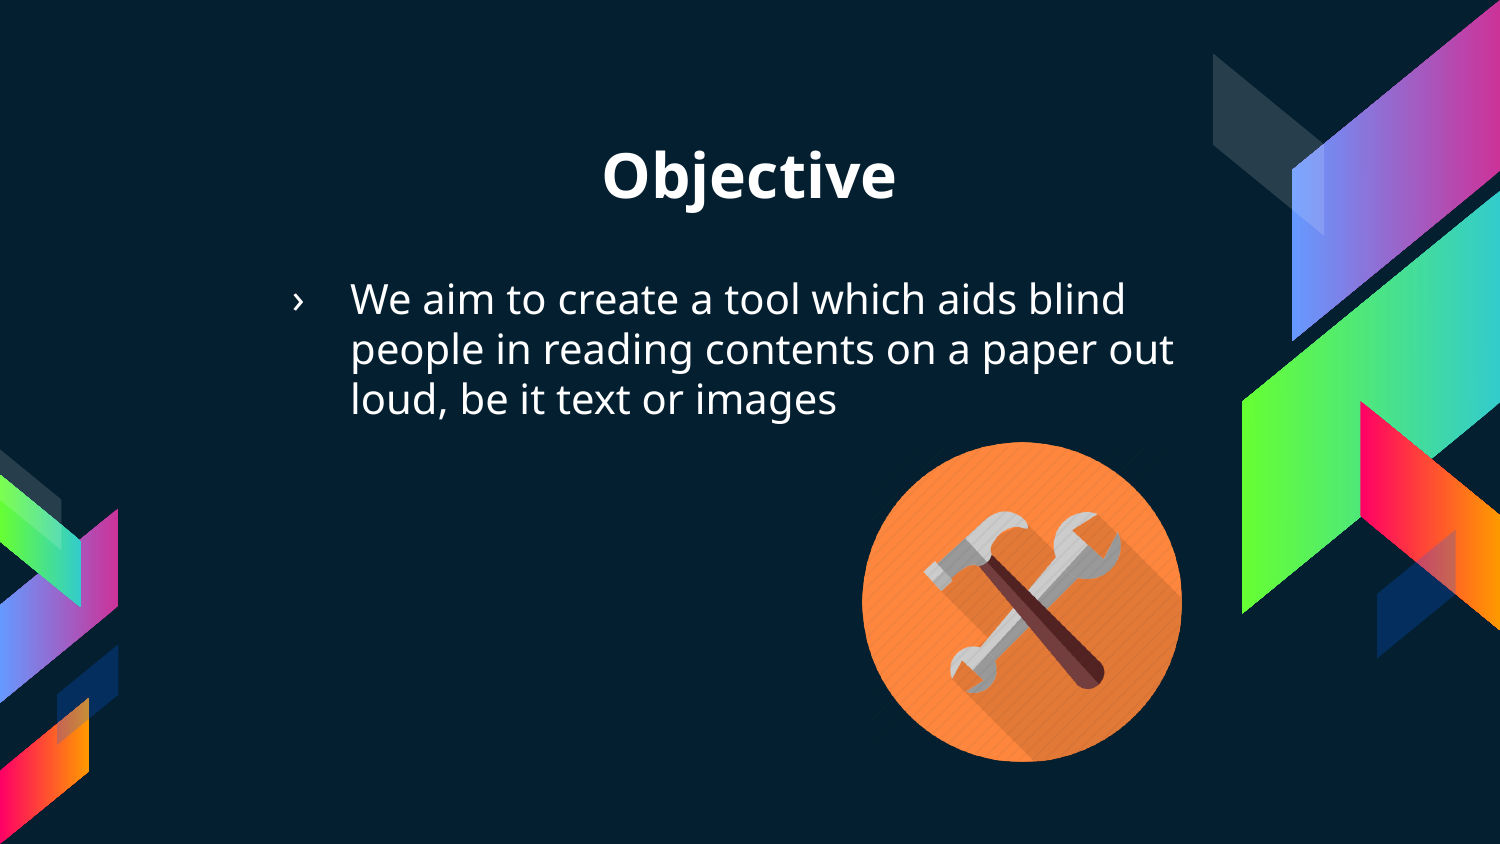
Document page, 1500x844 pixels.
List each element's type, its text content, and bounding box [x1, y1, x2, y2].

title Objective [260, 122, 1240, 227]
picture [862, 441, 1182, 762]
list We aim to create a tool which aids blind people in reading contents on a paper out loud, be it text or images [260, 257, 1240, 422]
